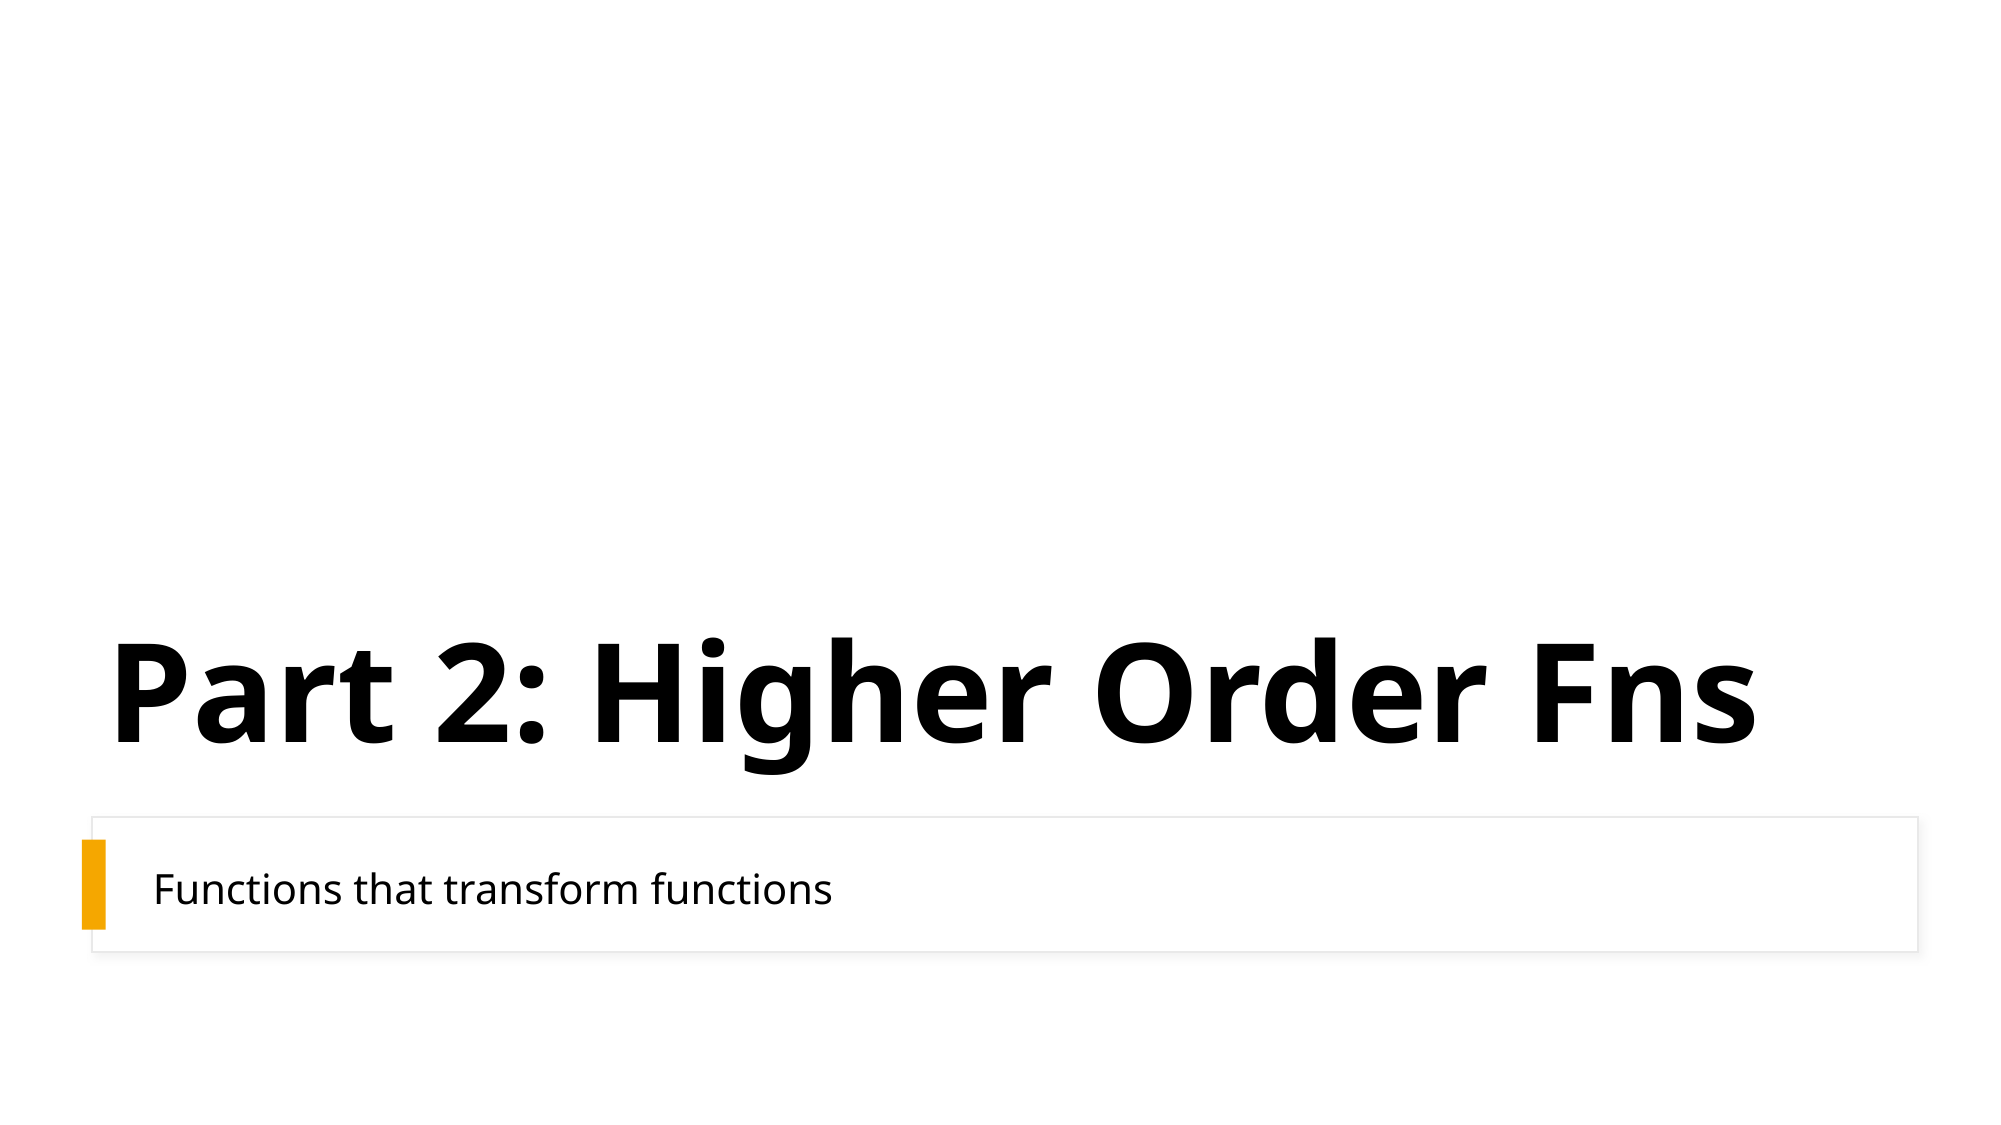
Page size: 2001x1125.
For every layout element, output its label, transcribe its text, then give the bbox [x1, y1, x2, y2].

title Part 2: Higher Order Fns [91, 104, 1878, 780]
list Functions that transform functions [138, 836, 1878, 933]
